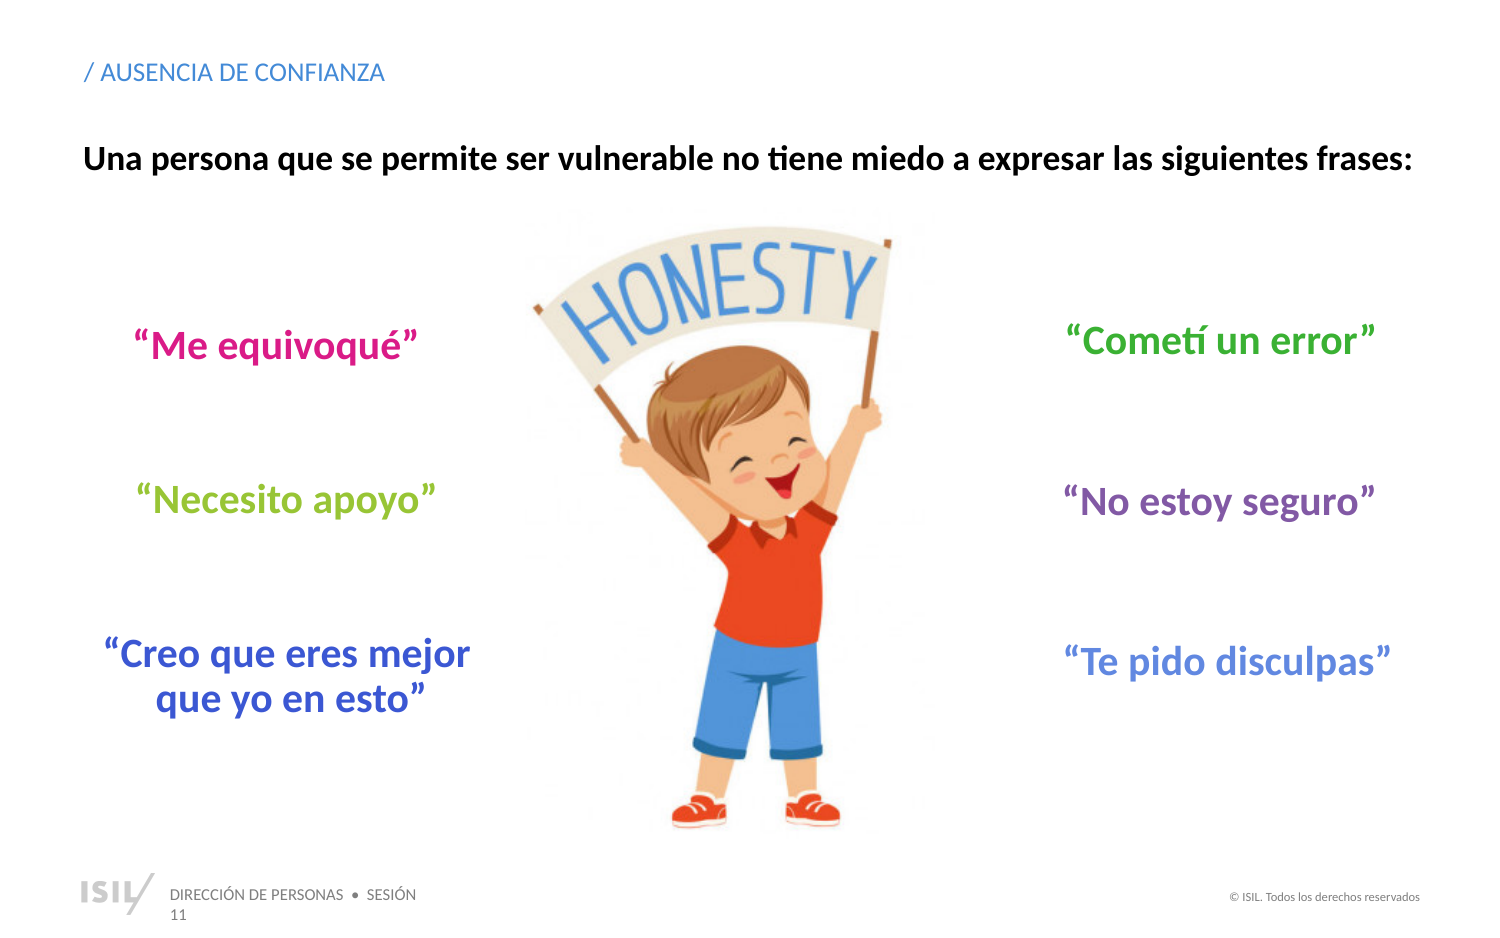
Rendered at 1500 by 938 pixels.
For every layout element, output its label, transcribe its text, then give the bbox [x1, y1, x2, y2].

text_box “No estoy seguro” [986, 479, 1452, 525]
text_box “Me equivoqué” [27, 323, 520, 369]
text_box / AUSENCIA DE CONFIANZA [83, 54, 1137, 87]
text_box “Creo que eres mejor que yo en esto” [76, 631, 507, 722]
text_box “Te pido disculpas” [953, 639, 1500, 685]
text_box “Cometí un error” [948, 318, 1495, 365]
text_box Una persona que se permite ser vulnerable no tiene miedo a expresar las siguientes frases: [83, 134, 1432, 178]
text_box “Necesito apoyo” [43, 477, 520, 523]
picture [525, 206, 935, 839]
